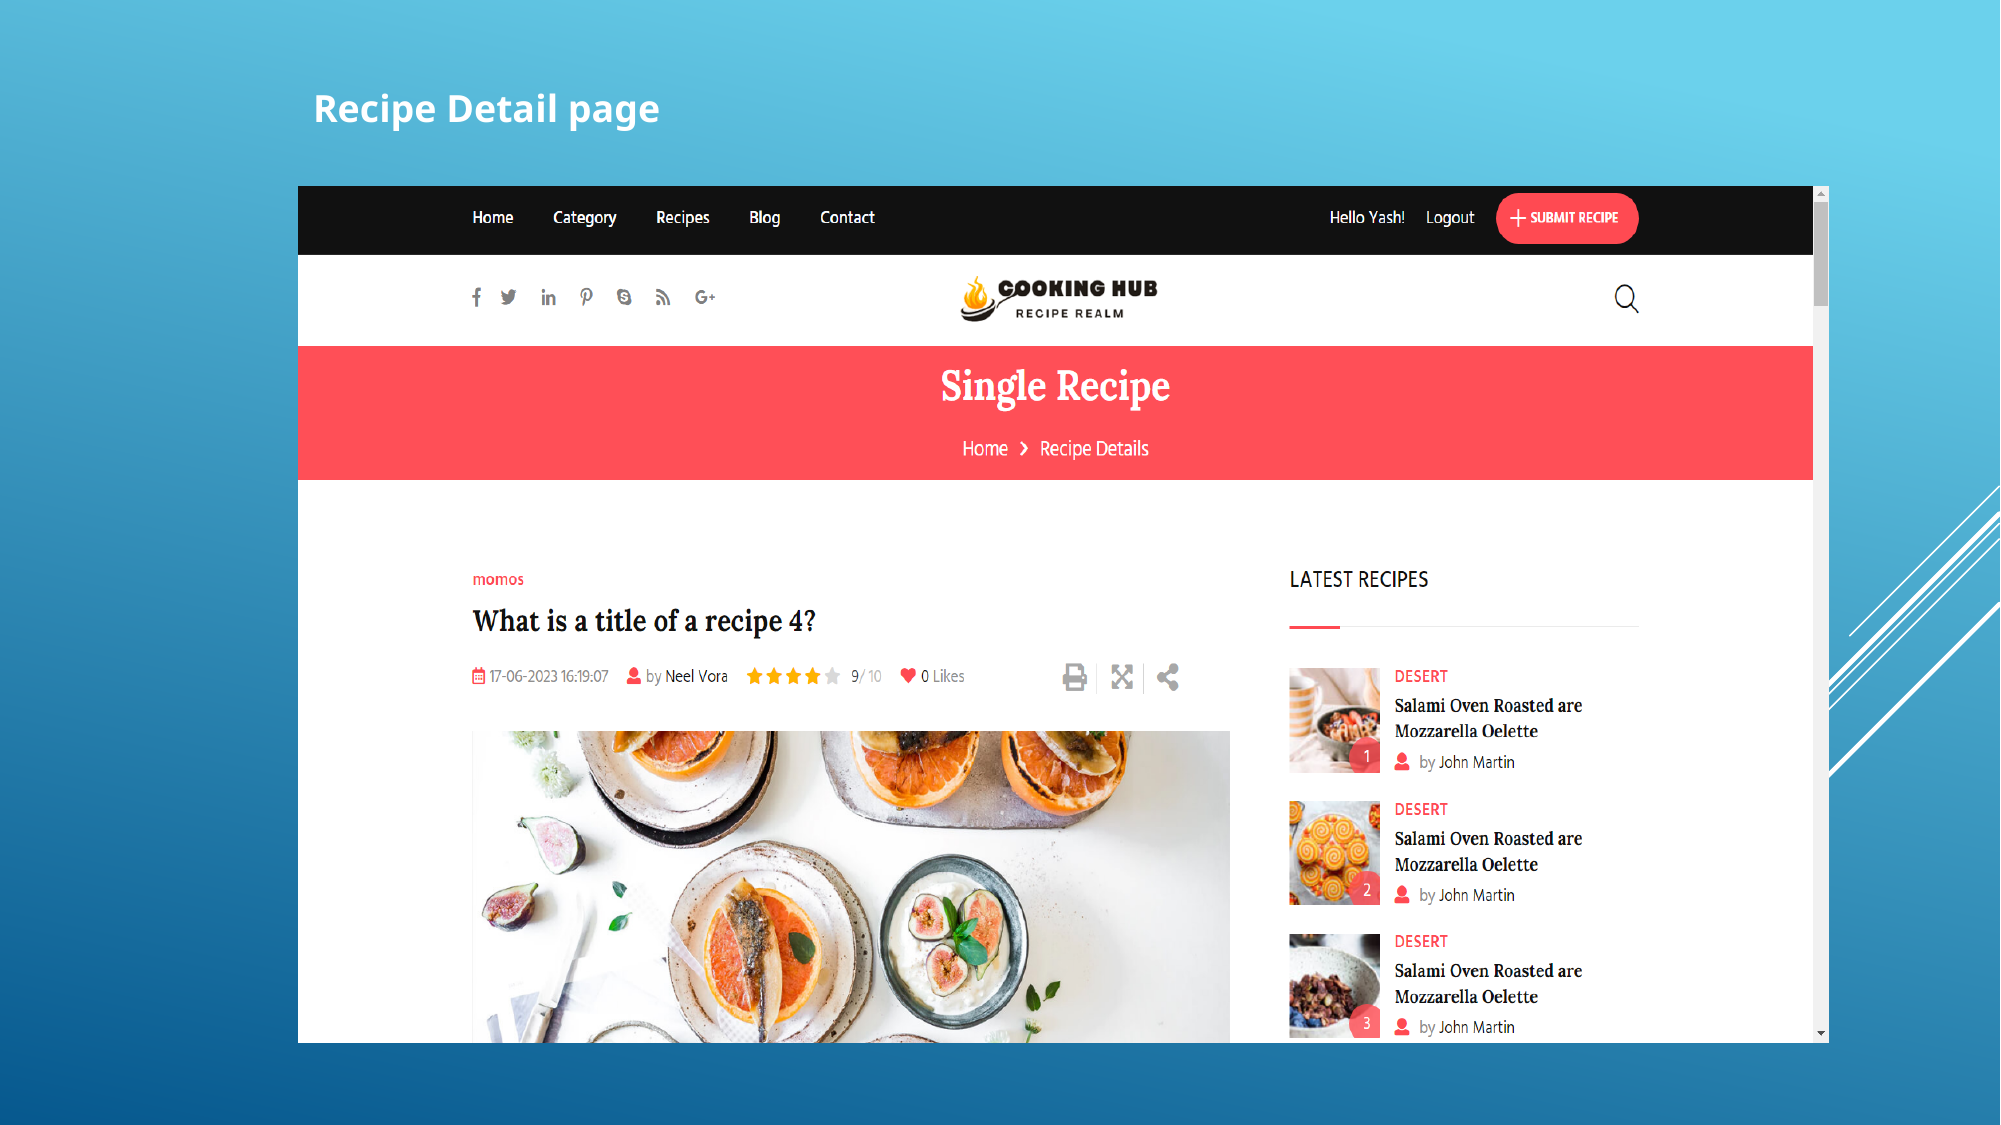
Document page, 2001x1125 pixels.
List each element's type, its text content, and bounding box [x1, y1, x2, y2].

picture [298, 186, 1829, 1044]
text_box Recipe Detail page [298, 77, 716, 183]
